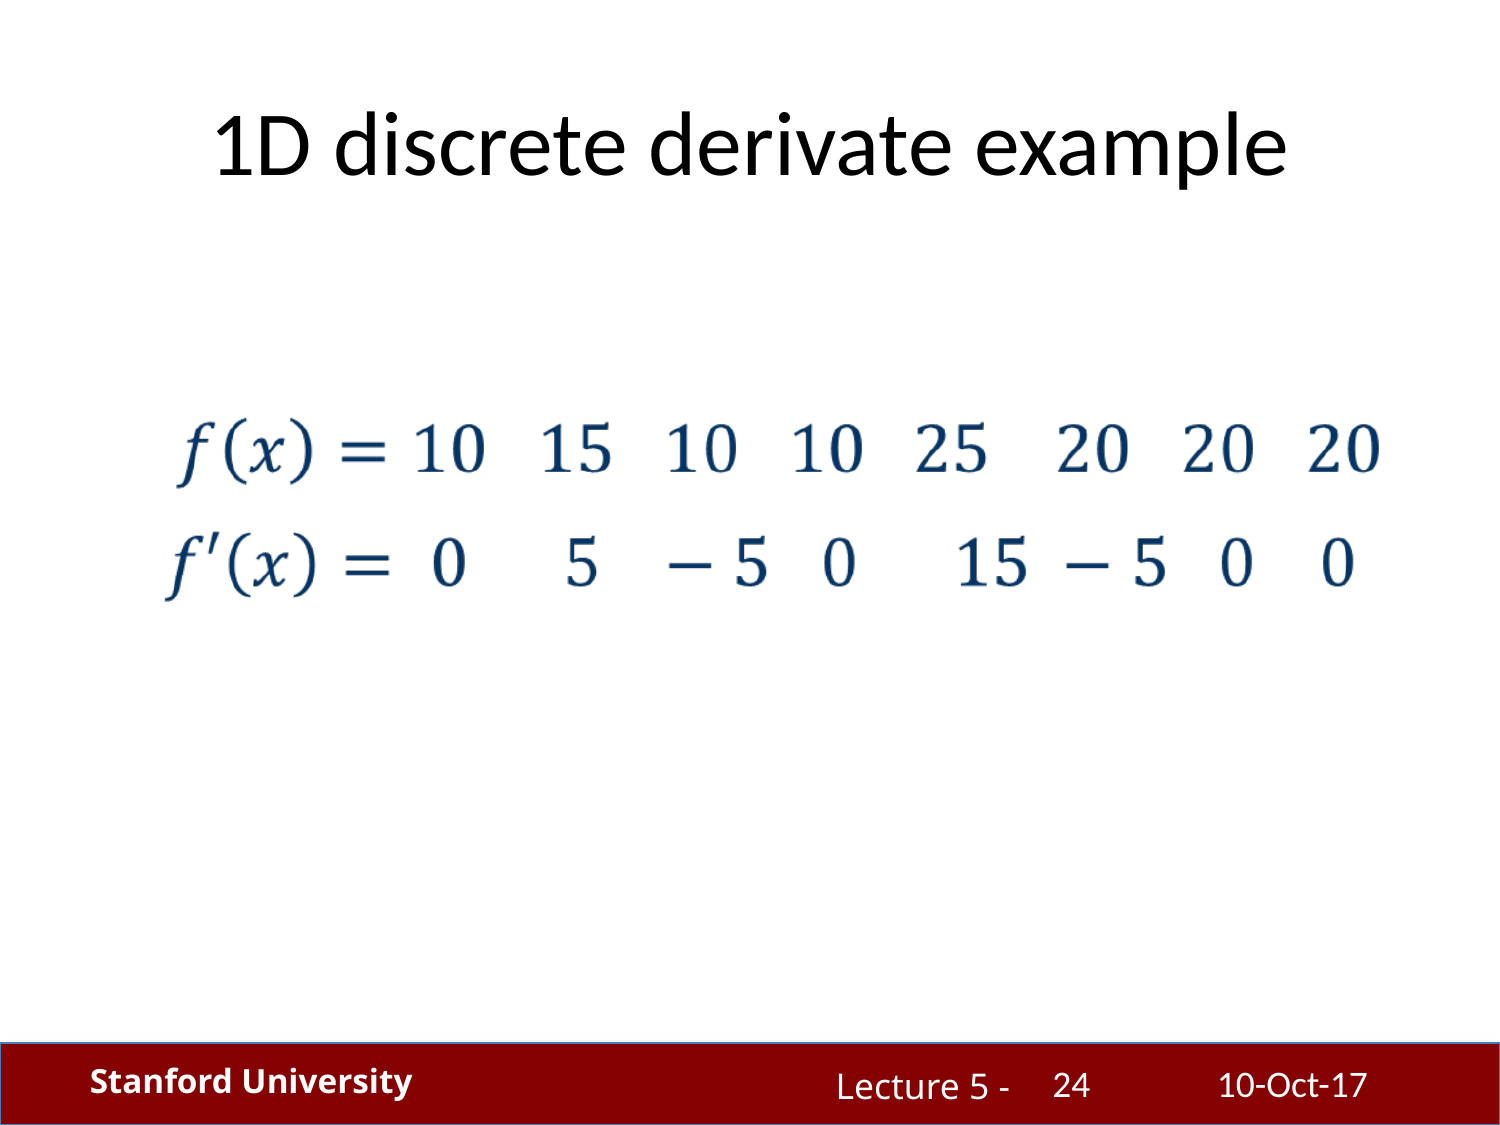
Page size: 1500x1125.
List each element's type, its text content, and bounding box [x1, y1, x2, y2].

title 1D discrete derivate example [75, 45, 1425, 233]
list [74, 387, 1426, 619]
slide_number 24 [1037, 1052, 1203, 1113]
slide_number 10-Oct-17 [1203, 1052, 1463, 1113]
